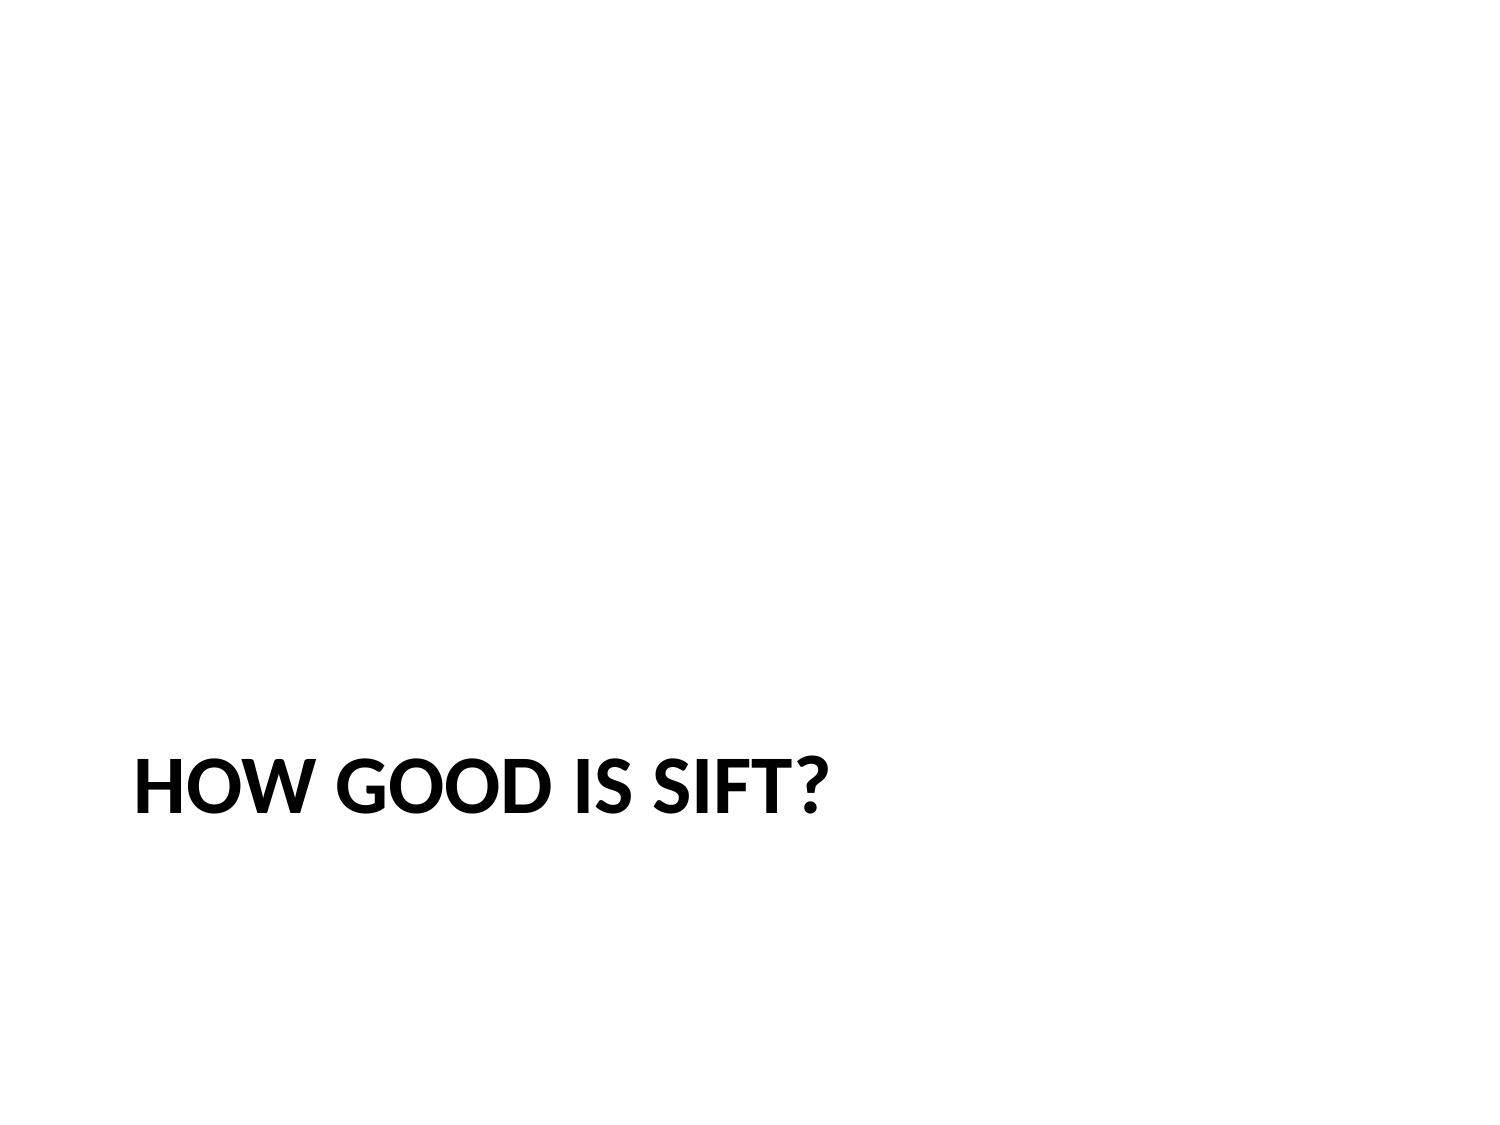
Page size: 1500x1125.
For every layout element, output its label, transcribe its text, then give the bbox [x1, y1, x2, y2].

title How good is sift? [118, 722, 1394, 947]
